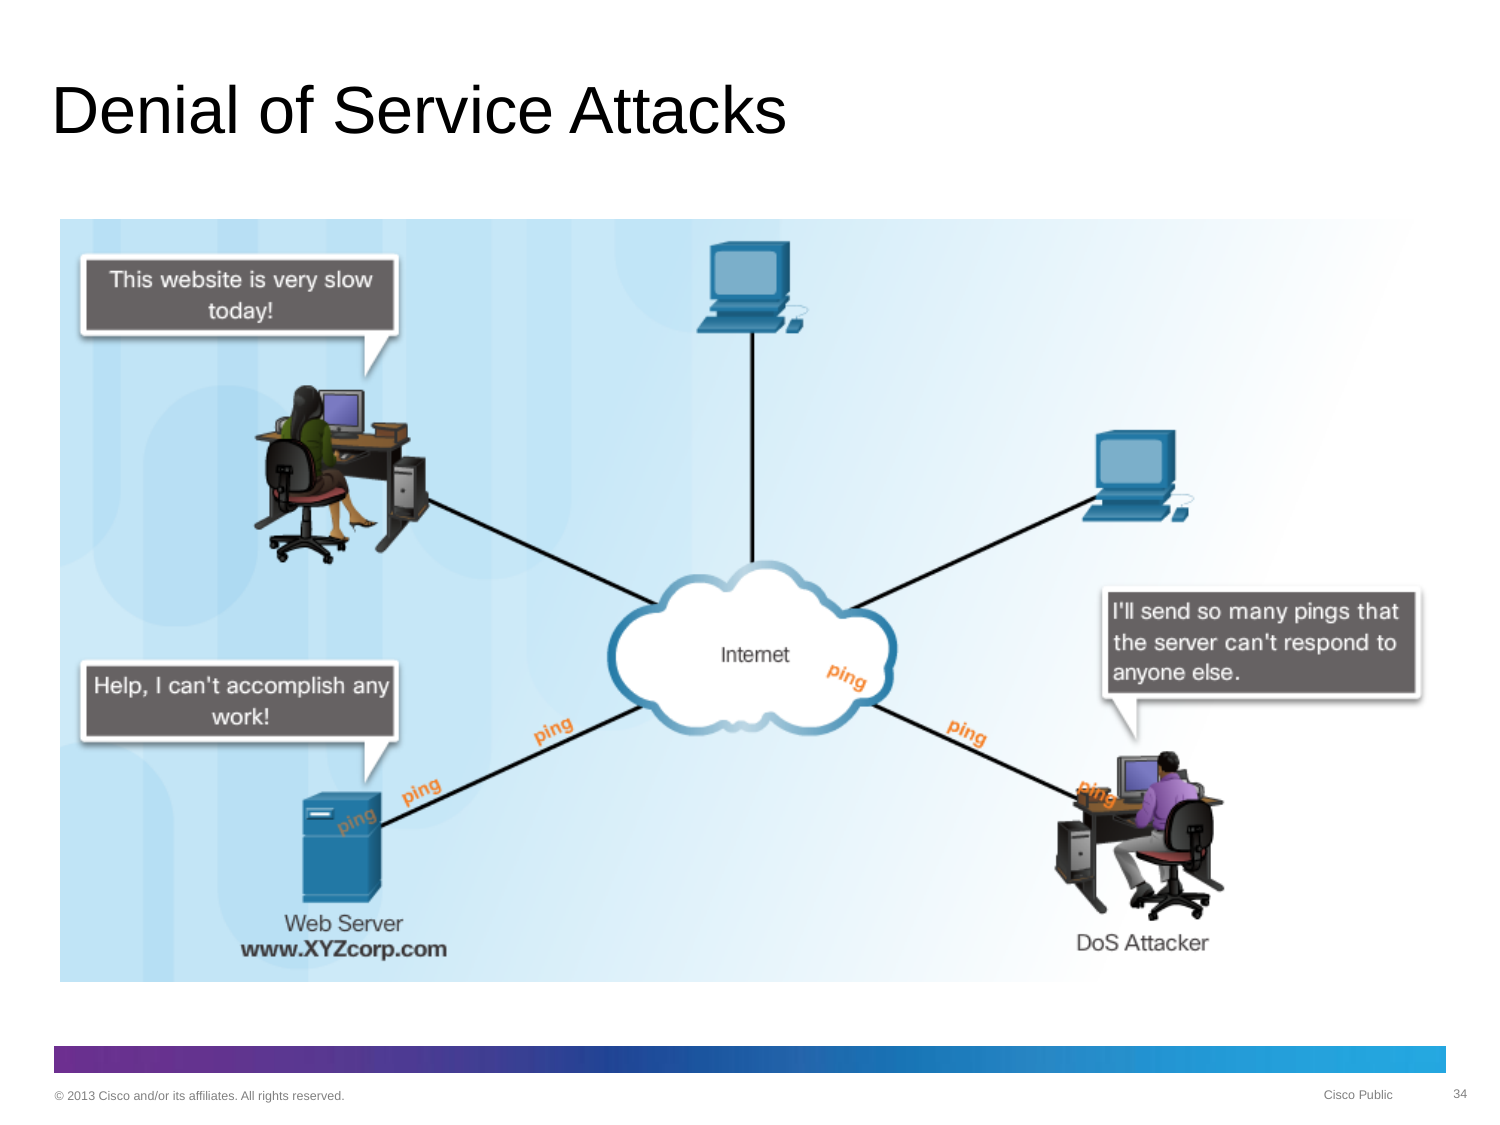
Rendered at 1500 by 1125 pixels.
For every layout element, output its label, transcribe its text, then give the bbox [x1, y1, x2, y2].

title Denial of Service Attacks [37, 17, 1447, 155]
picture [54, 1046, 1446, 1073]
picture [60, 219, 1440, 983]
